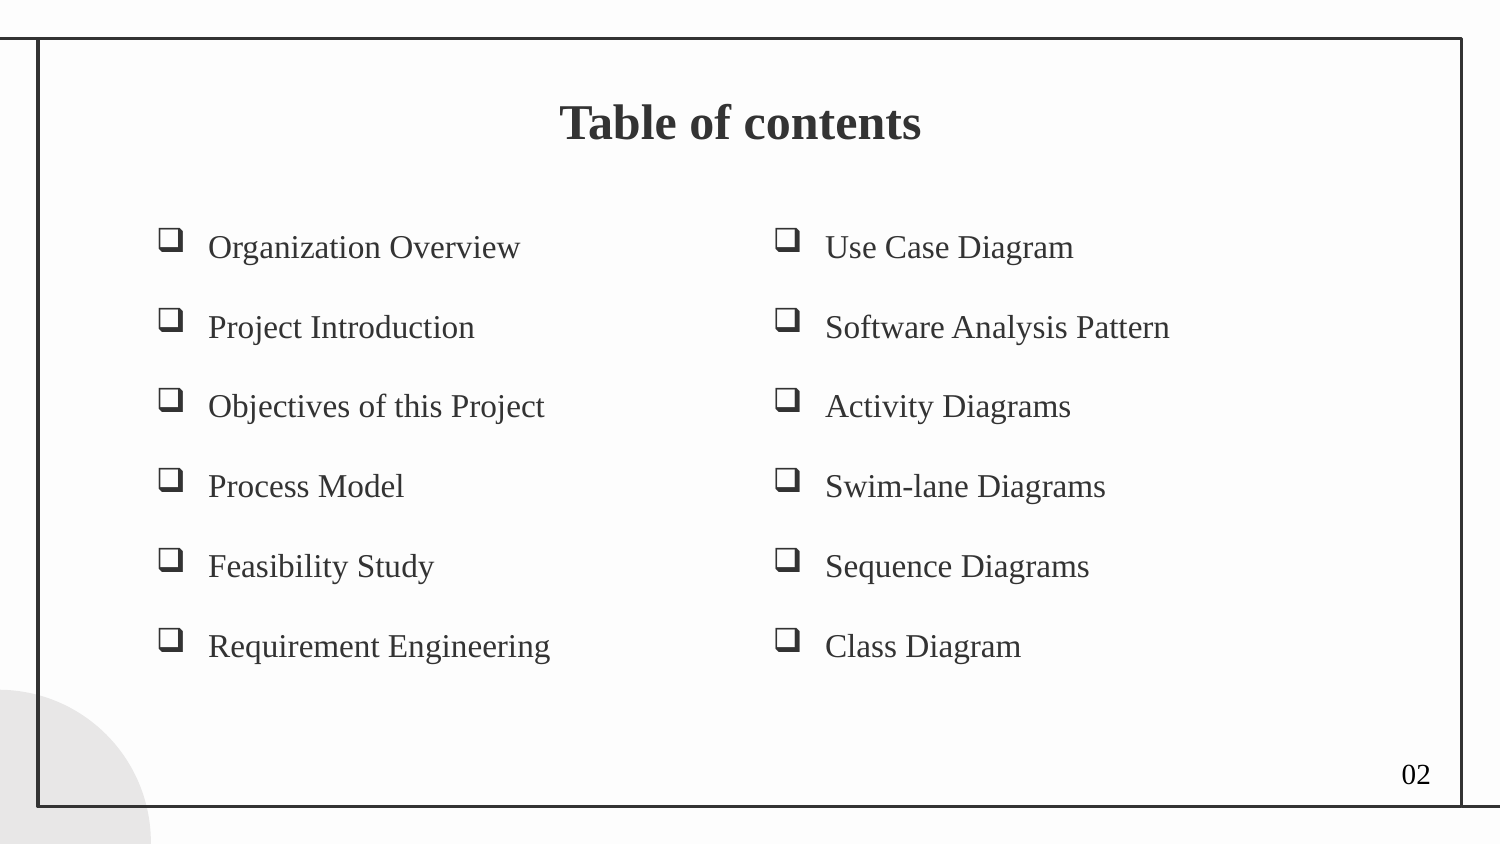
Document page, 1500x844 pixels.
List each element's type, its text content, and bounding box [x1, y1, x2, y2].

text_box Organization Overview Project Introduction Objectives of this Project Process Model Feasibility Study Requirement Engineering Use Case Diagram Software Analysis Pattern Activity Diagrams Swim-lane Diagrams Sequence Diagrams Class Diagram [118, 170, 1382, 748]
title Table of contents [108, 72, 1373, 166]
text_box 02 [1386, 747, 1447, 798]
